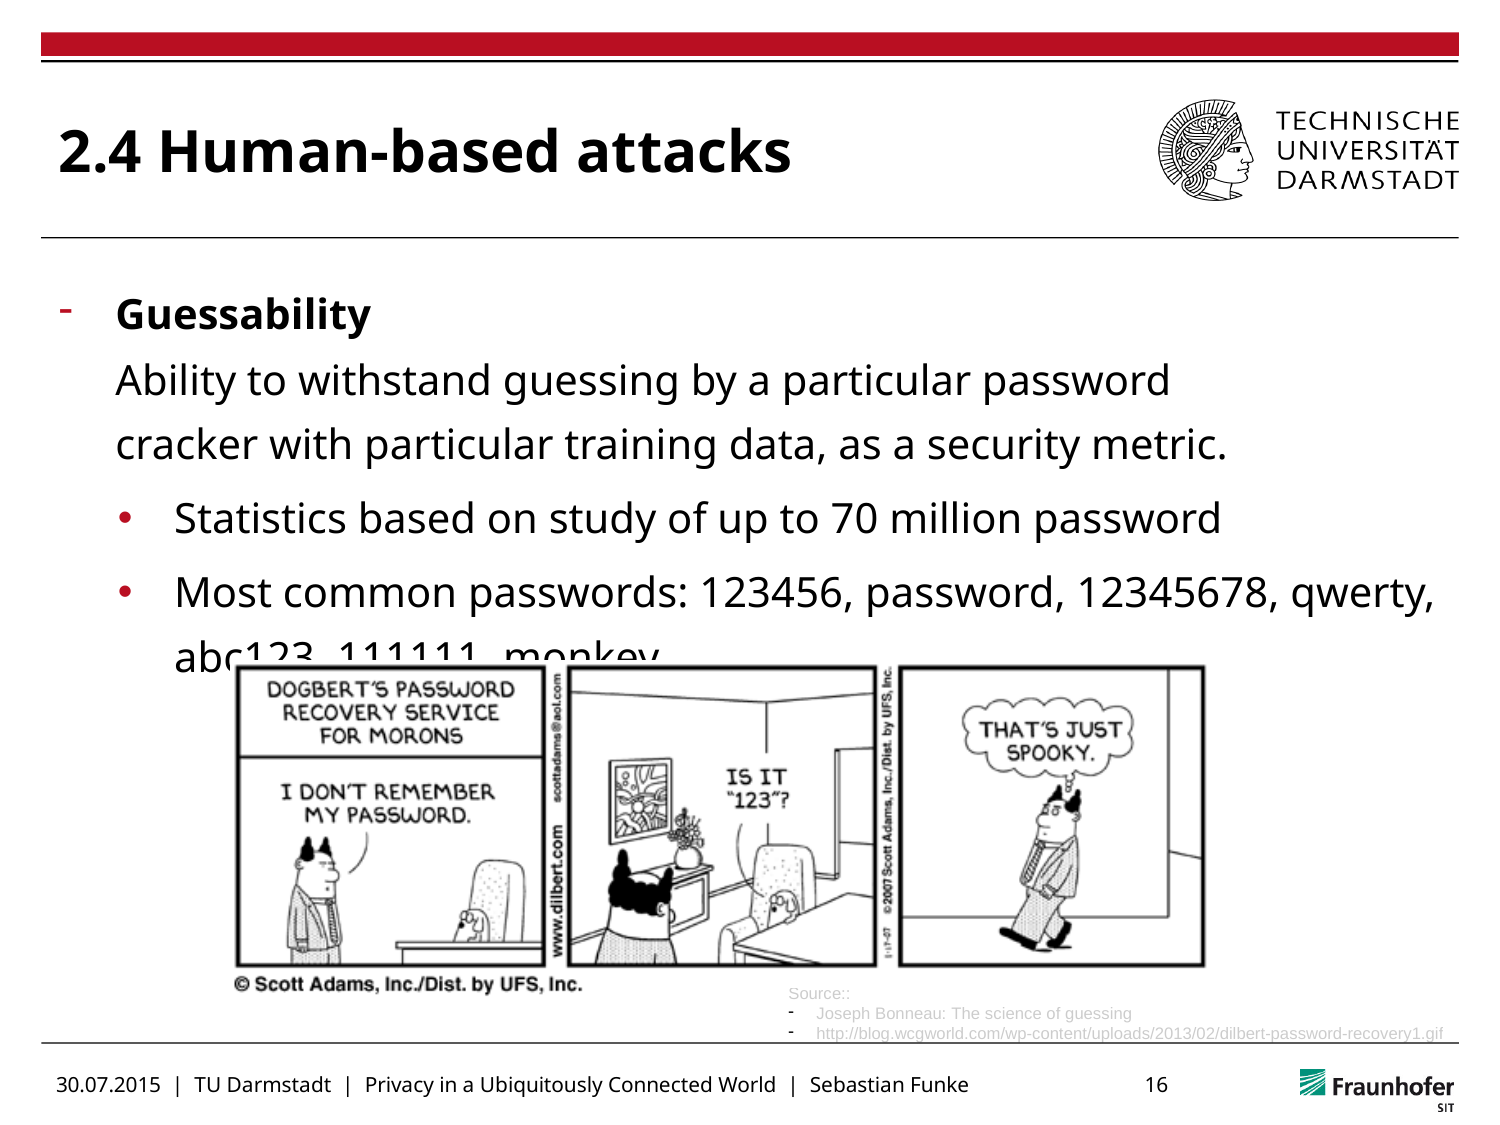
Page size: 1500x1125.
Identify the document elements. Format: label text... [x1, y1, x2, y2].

title 2.4 Human-based attacks [58, 79, 1149, 218]
picture [1124, 81, 1459, 219]
picture [1300, 1071, 1454, 1112]
picture [229, 659, 1213, 1001]
text_box Source:: Joseph Bonneau: The science of guessing http://blog.wcgworld.com/wp-content/uploads/2013/02/dilbert-password-recovery1.gif [773, 975, 1500, 1071]
text_box Guessability Ability to withstand guessing by a particular password cracker with particular training data, as a security metric. Statistics based on study of up to 70 million password Most common passwords: 123456, password, 12345678, qwerty, abc123, 111111, monkey, … [59, 265, 1447, 1001]
